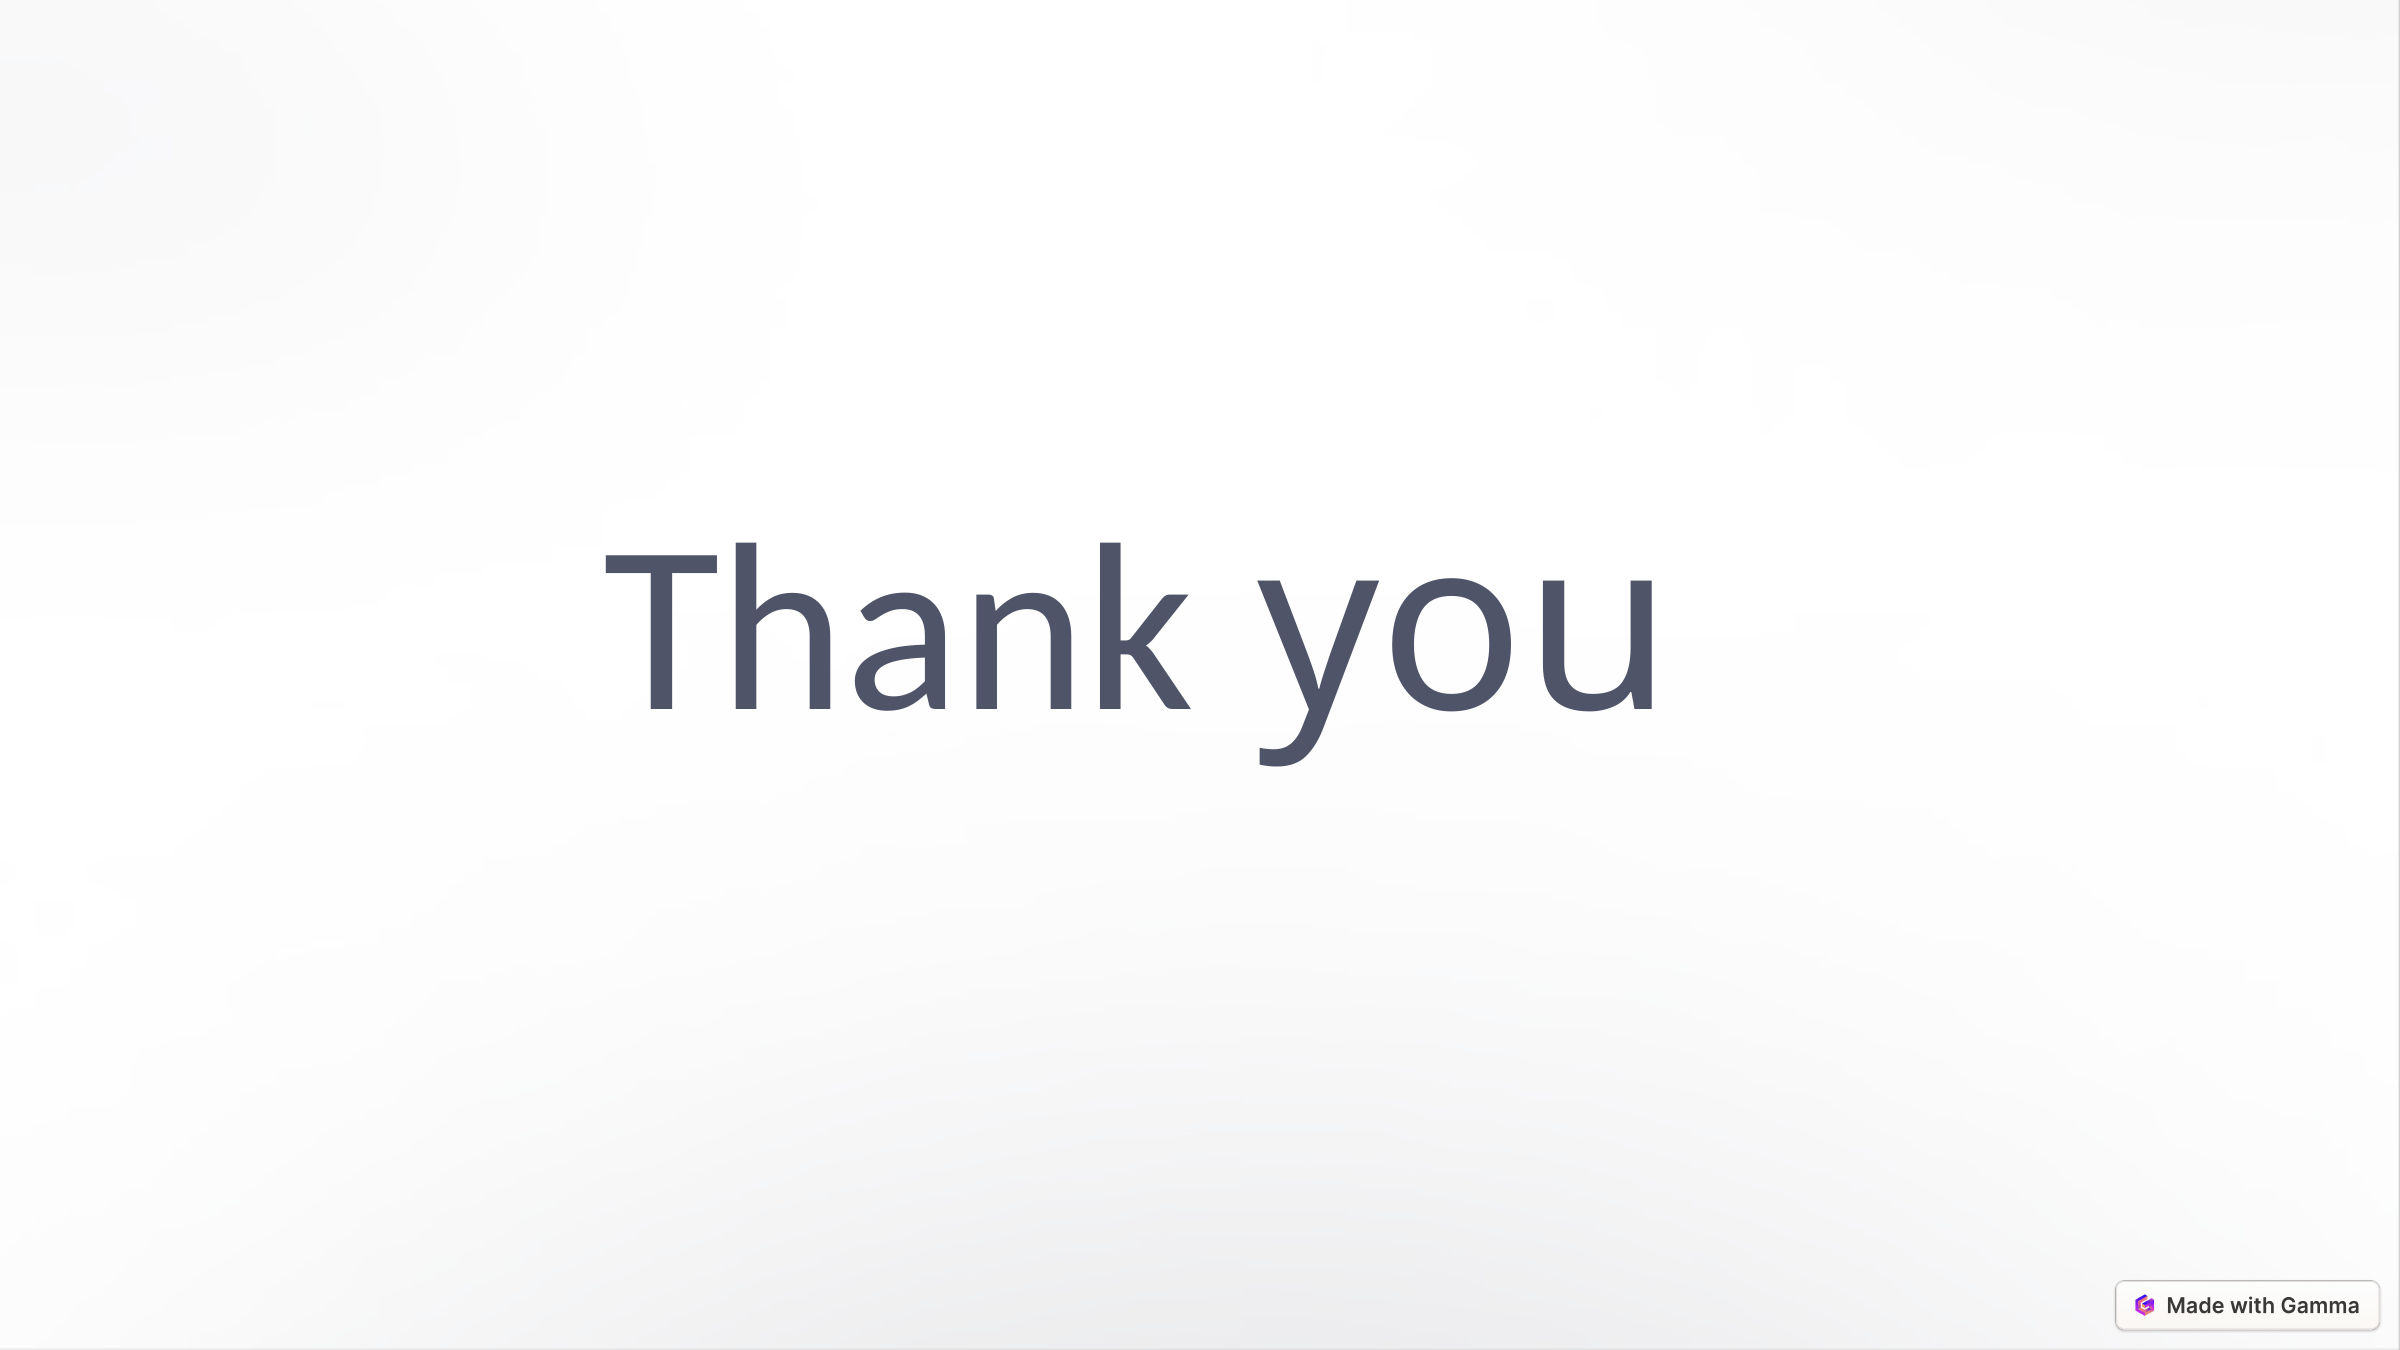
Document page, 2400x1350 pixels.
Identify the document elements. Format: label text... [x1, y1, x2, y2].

picture [2106, 1271, 2389, 1339]
text_box Thank you [603, 664, 1767, 758]
